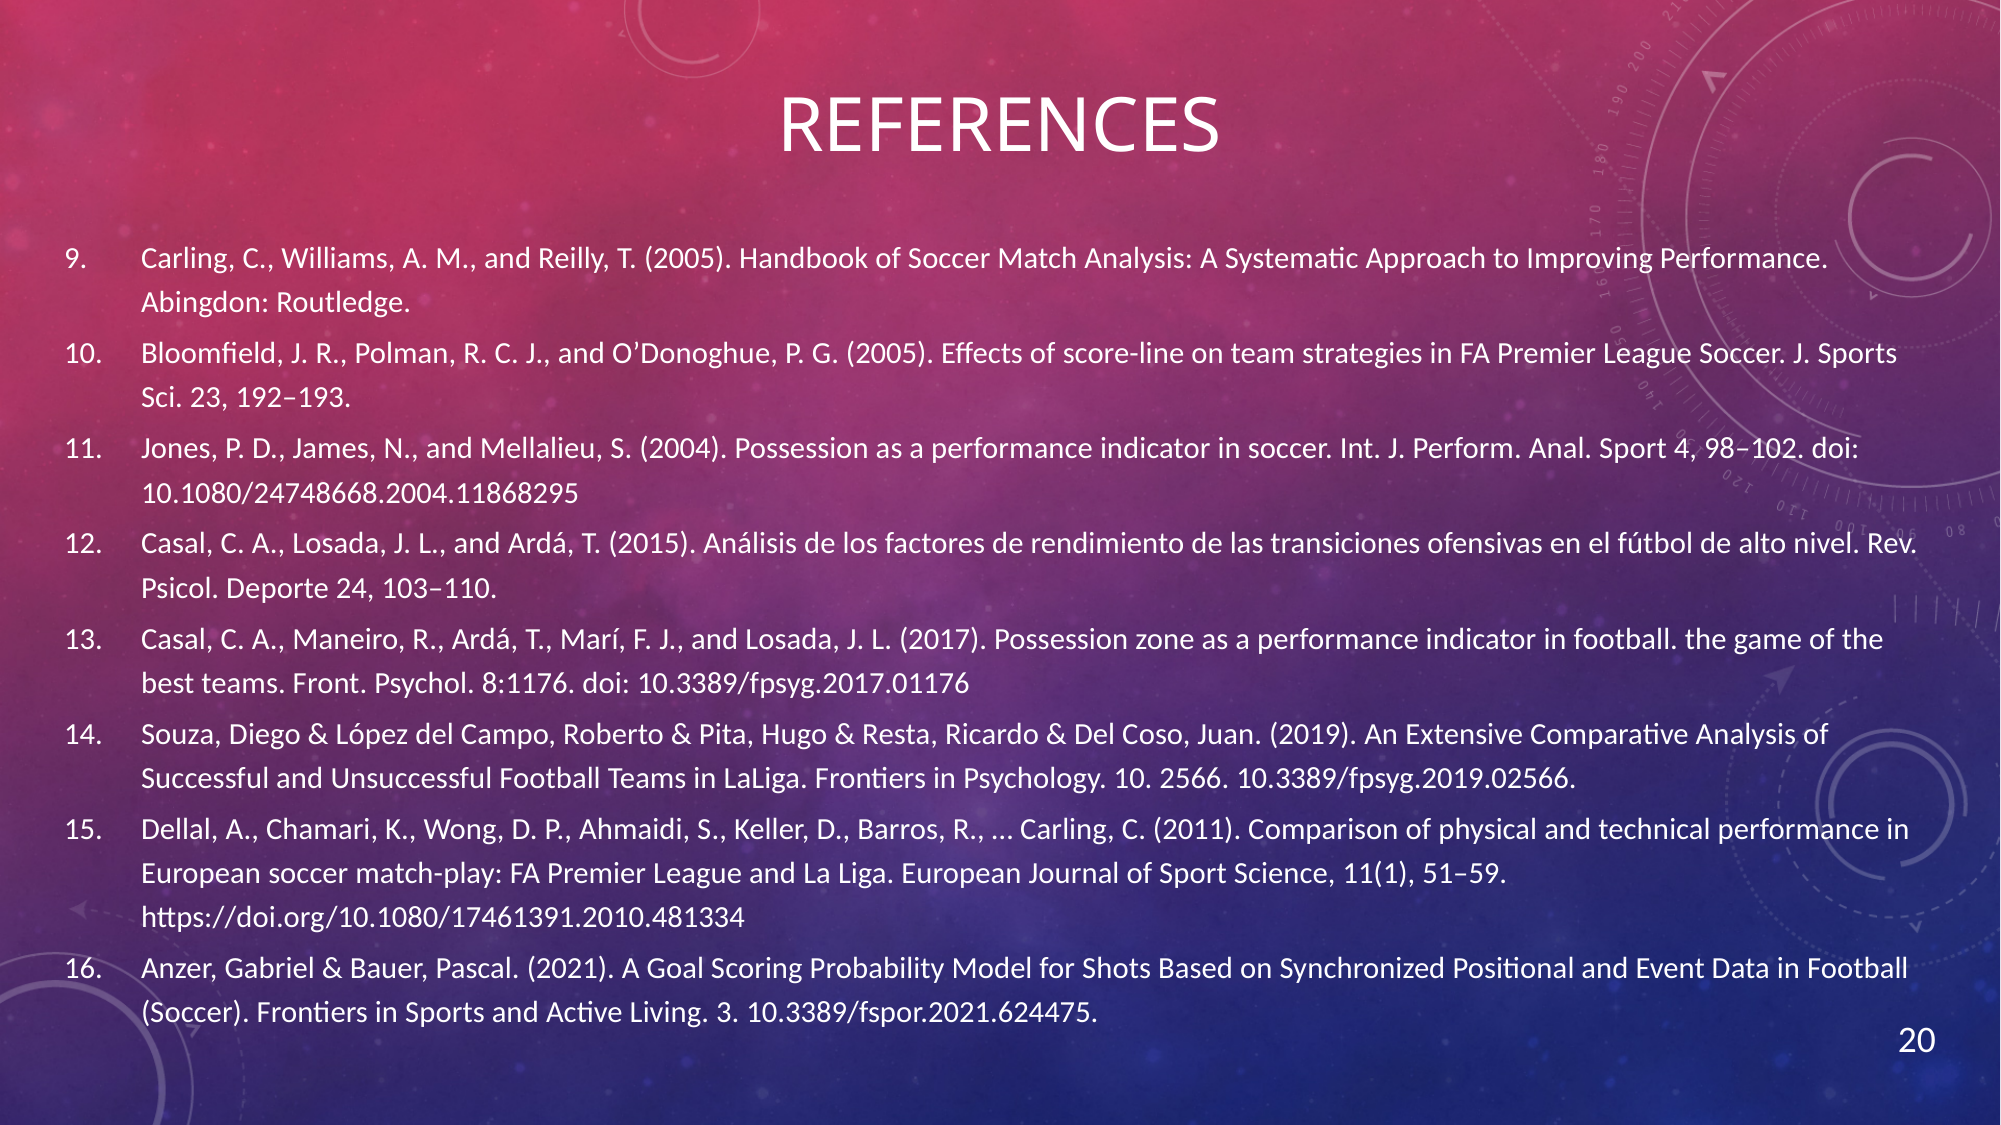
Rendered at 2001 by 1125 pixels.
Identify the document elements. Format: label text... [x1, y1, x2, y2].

title References [178, 49, 1822, 193]
slide_number 20 [1860, 1007, 1951, 1067]
list Carling, C., Williams, A. M., and Reilly, T. (2005). Handbook of Soccer Match Analysis: A Systematic Approach to Improving Performance. Abingdon: Routledge. Bloomfield, J. R., Polman, R. C. J., and O’Donoghue, P. G. (2005). Effects of score-line on team strategies in FA Premier League Soccer. J. Sports Sci. 23, 192–193. Jones, P. D., James, N., and Mellalieu, S. (2004). Possession as a performance indicator in soccer. Int. J. Perform. Anal. Sport 4, 98–102. doi: 10.1080/24748668.2004.11868295 Casal, C. A., Losada, J. L., and Ardá, T. (2015). Análisis de los factores de rendimiento de las transiciones ofensivas en el fútbol de alto nivel. Rev. Psicol. Deporte 24, 103–110. Casal, C. A., Maneiro, R., Ardá, T., Marí, F. J., and Losada, J. L. (2017). Possession zone as a performance indicator in football. the game of the best teams. Front. Psychol. 8:1176. doi: 10.3389/fpsyg.2017.01176 Souza, Diego & López del Campo, Roberto & Pita, Hugo & Resta, Ricardo & Del Coso, Juan. (2019). An Extensive Comparative Analysis of Successful and Unsuccessful Football Teams in LaLiga. Frontiers in Psychology. 10. 2566. 10.3389/fpsyg.2019.02566. Dellal, A., Chamari, K., Wong, D. P., Ahmaidi, S., Keller, D., Barros, R., … Carling, C. (2011). Comparison of physical and technical performance in European soccer match-play: FA Premier League and La Liga. European Journal of Sport Science, 11(1), 51–59. https://doi.org/10.1080/17461391.2010.481334 Anzer, Gabriel & Bauer, Pascal. (2021). A Goal Scoring Probability Model for Shots Based on Synchronized Positional and Event Data in Football (Soccer). Frontiers in Sports and Active Living. 3. 10.3389/fspor.2021.624475. [49, 214, 1951, 1045]
picture [0, 0, 2001, 1125]
